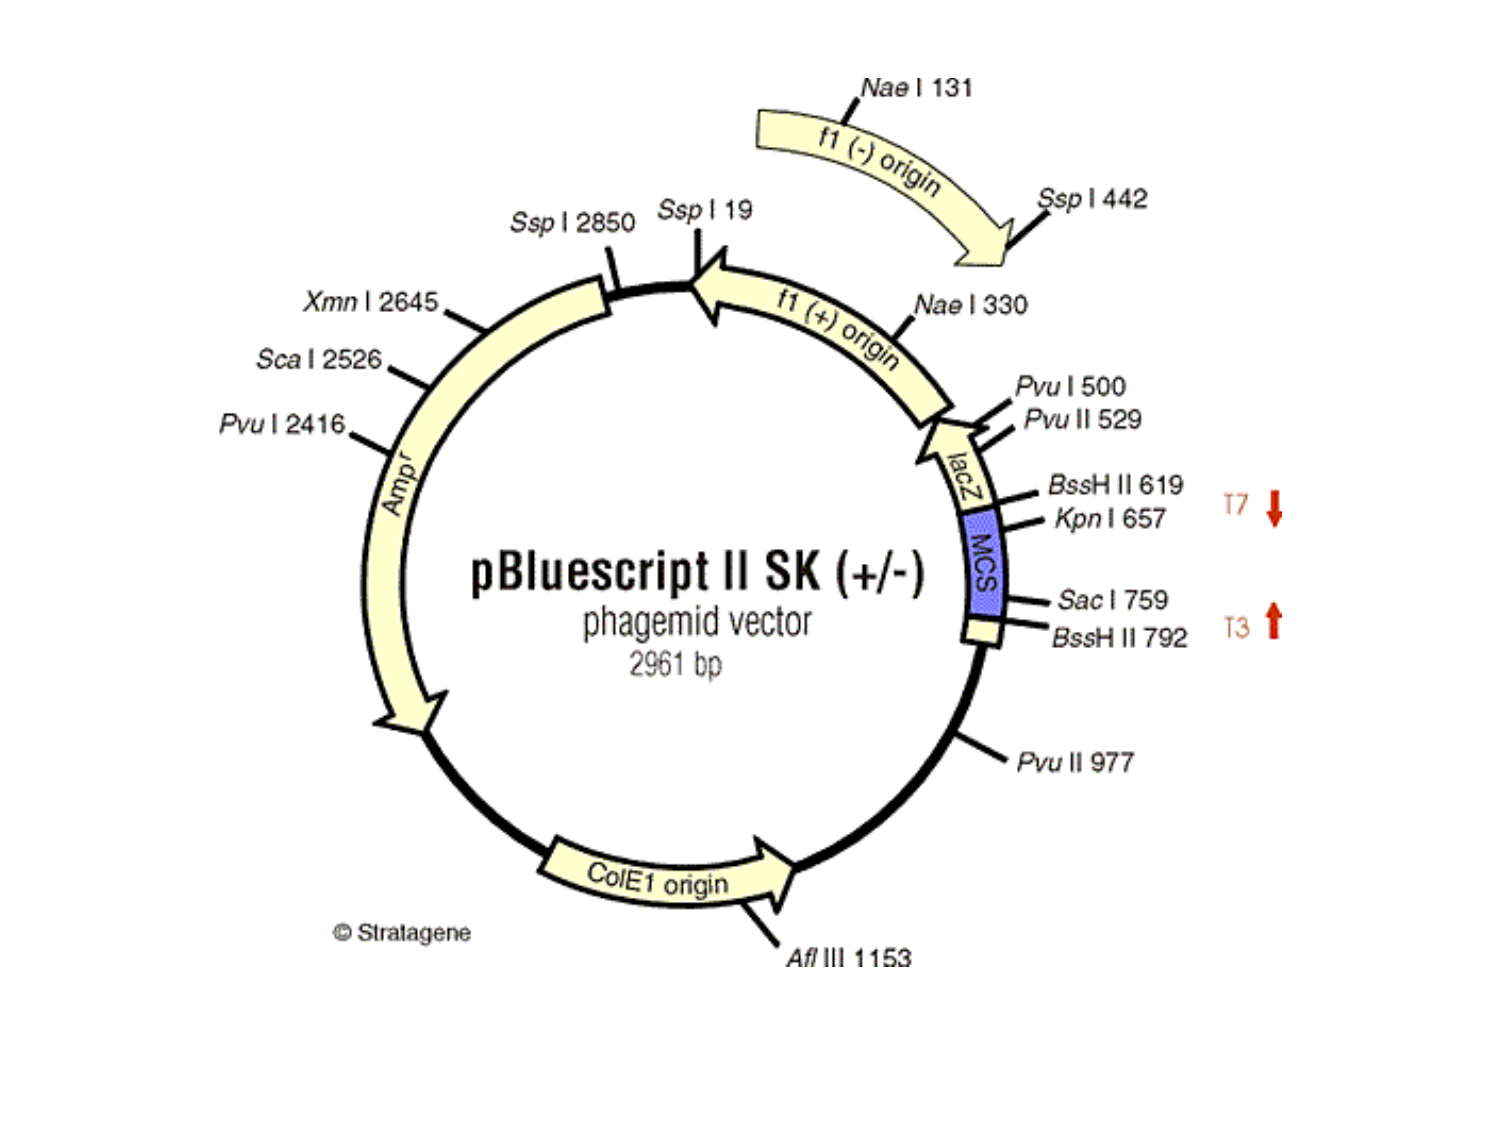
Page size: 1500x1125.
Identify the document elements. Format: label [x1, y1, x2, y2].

picture [218, 77, 1282, 968]
